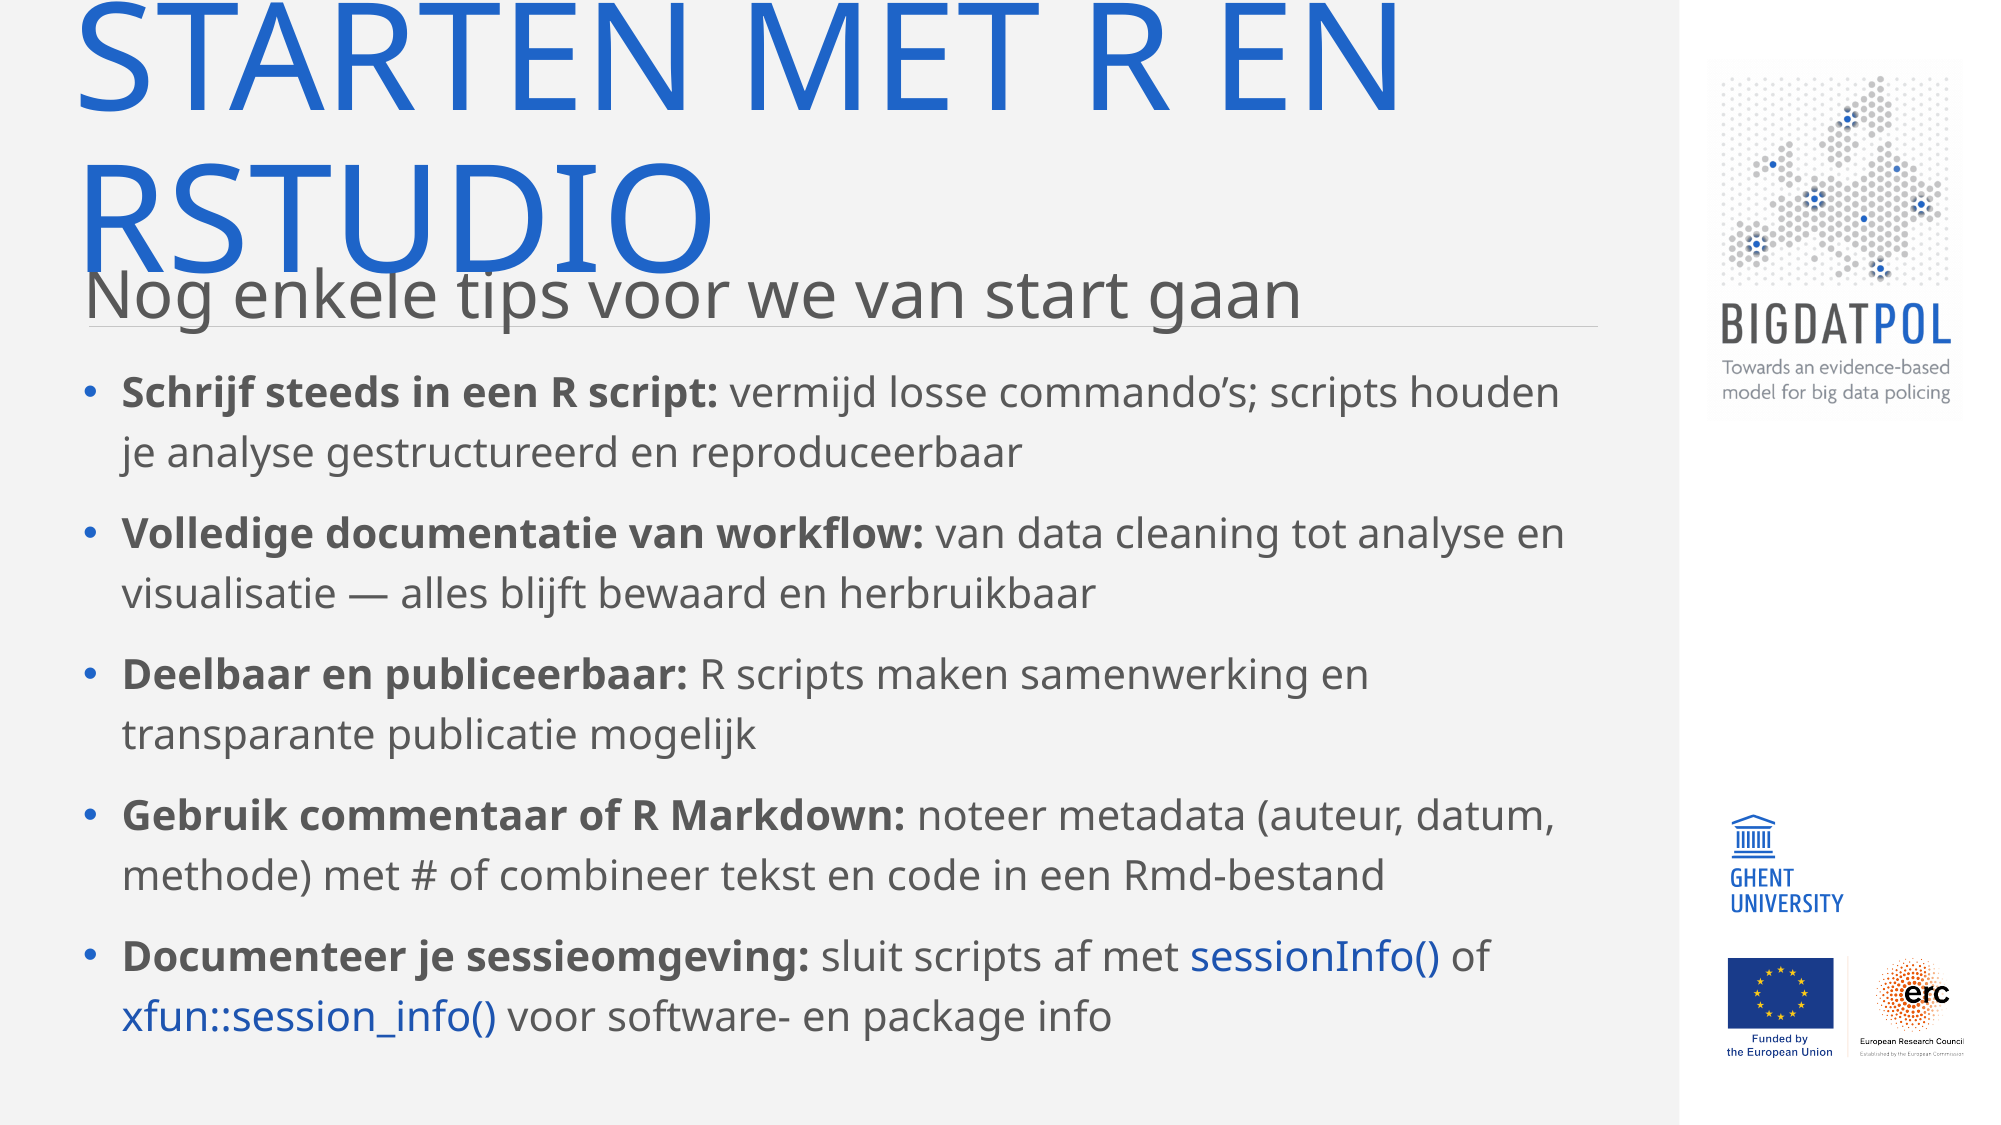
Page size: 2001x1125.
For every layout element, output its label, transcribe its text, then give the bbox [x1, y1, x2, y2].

picture [1688, 781, 1964, 1058]
list Nog enkele tips voor we van start gaan [68, 233, 1599, 336]
title Starten met r en rstudio [58, 53, 1599, 233]
picture [1707, 59, 1963, 421]
list Schrijf steeds in een R script: vermijd losse commando’s; scripts houden je analyse gestructureerd en reproduceerbaar Volledige documentatie van workflow: van data cleaning tot analyse en visualisatie — alles blijft bewaard en herbruikbaar Deelbaar en publiceerbaar: R scripts maken samenwerking en transparante publicatie mogelijk Gebruik commentaar of R Markdown: noteer metadata (auteur, datum, methode) met # of combineer tekst en code in een Rmd-bestand Documenteer je sessieomgeving: sluit scripts af met sessionInfo() of xfun::session_info() voor software- en package info [68, 348, 1599, 1125]
